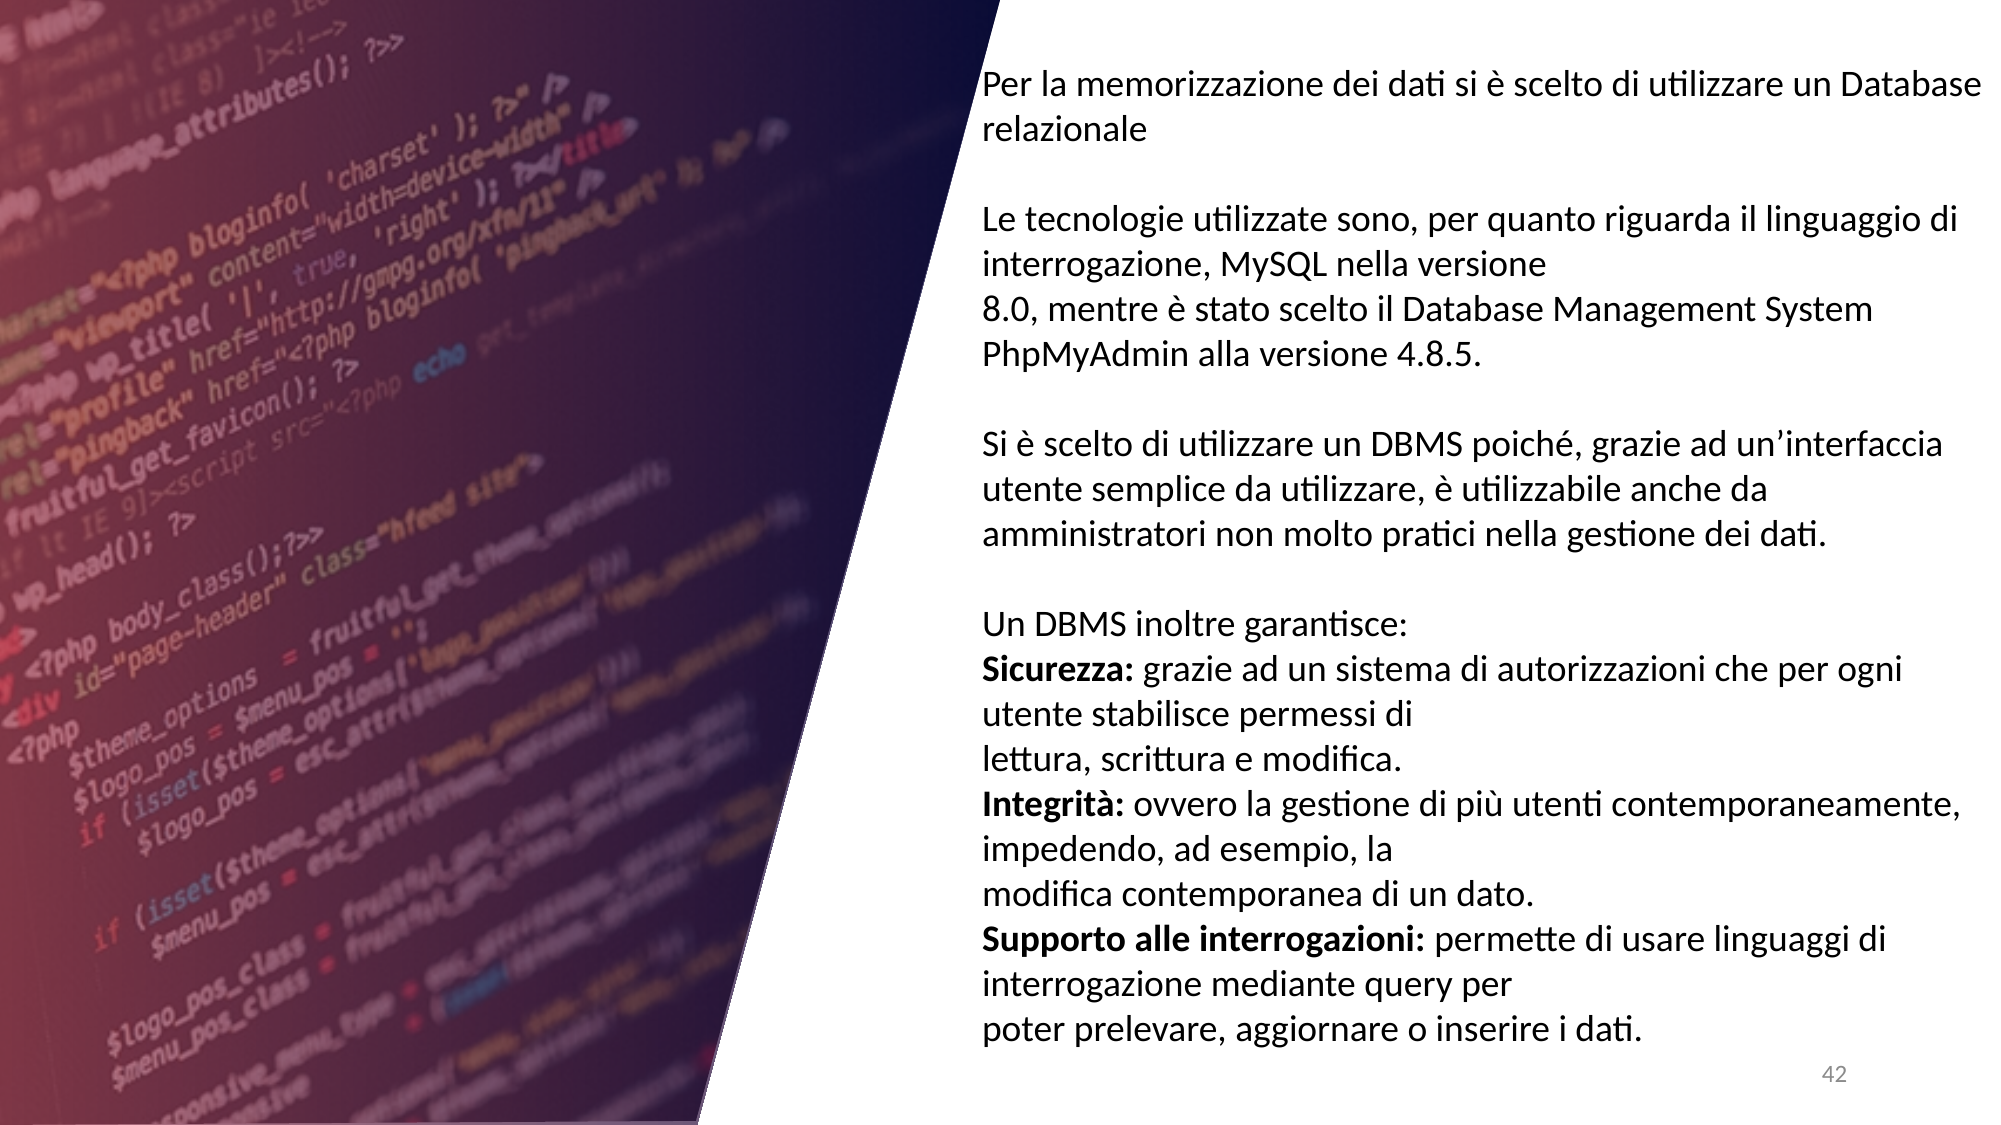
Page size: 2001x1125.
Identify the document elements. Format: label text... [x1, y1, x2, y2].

picture [0, 0, 1000, 1125]
text_box Per la memorizzazione dei dati si è scelto di utilizzare un Database relazionale Le tecnologie utilizzate sono, per quanto riguarda il linguaggio di interrogazione, MySQL nella versione 8.0, mentre è stato scelto il Database Management System PhpMyAdmin alla versione 4.8.5. Si è scelto di utilizzare un DBMS poiché, grazie ad un’interfaccia utente semplice da utilizzare, è utilizzabile anche da amministratori non molto pratici nella gestione dei dati. Un DBMS inoltre garantisce: Sicurezza: grazie ad un sistema di autorizzazioni che per ogni utente stabilisce permessi di lettura, scrittura e modifica. Integrità: ovvero la gestione di più utenti contemporaneamente, impedendo, ad esempio, la modifica contemporanea di un dato. Supporto alle interrogazioni: permette di usare linguaggi di interrogazione mediante query per poter prelevare, aggiornare o inserire i dati. [1000, 51, 2000, 1125]
